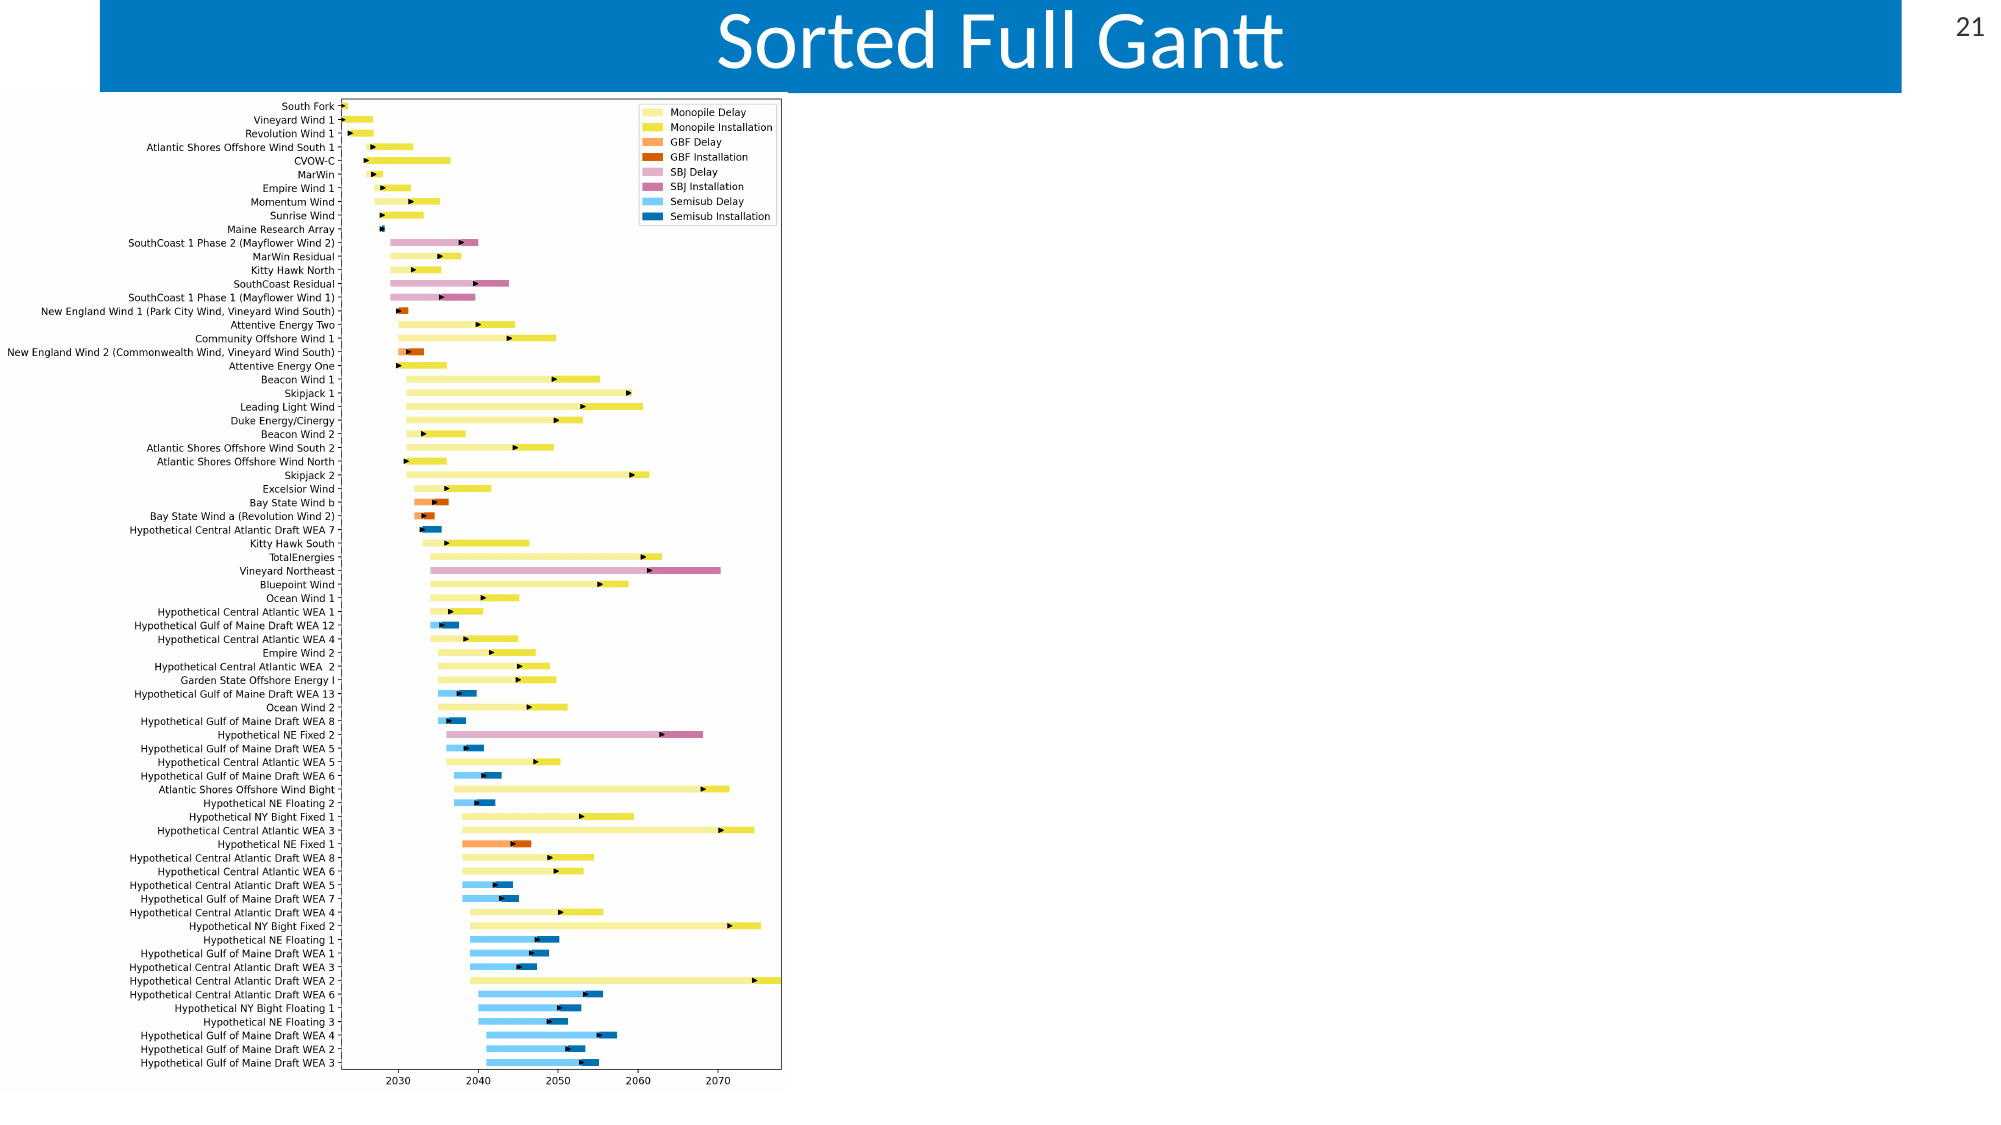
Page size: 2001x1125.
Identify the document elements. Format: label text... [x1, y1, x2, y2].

title Sorted Full Gantt [99, 0, 1902, 94]
picture [0, 92, 788, 1093]
